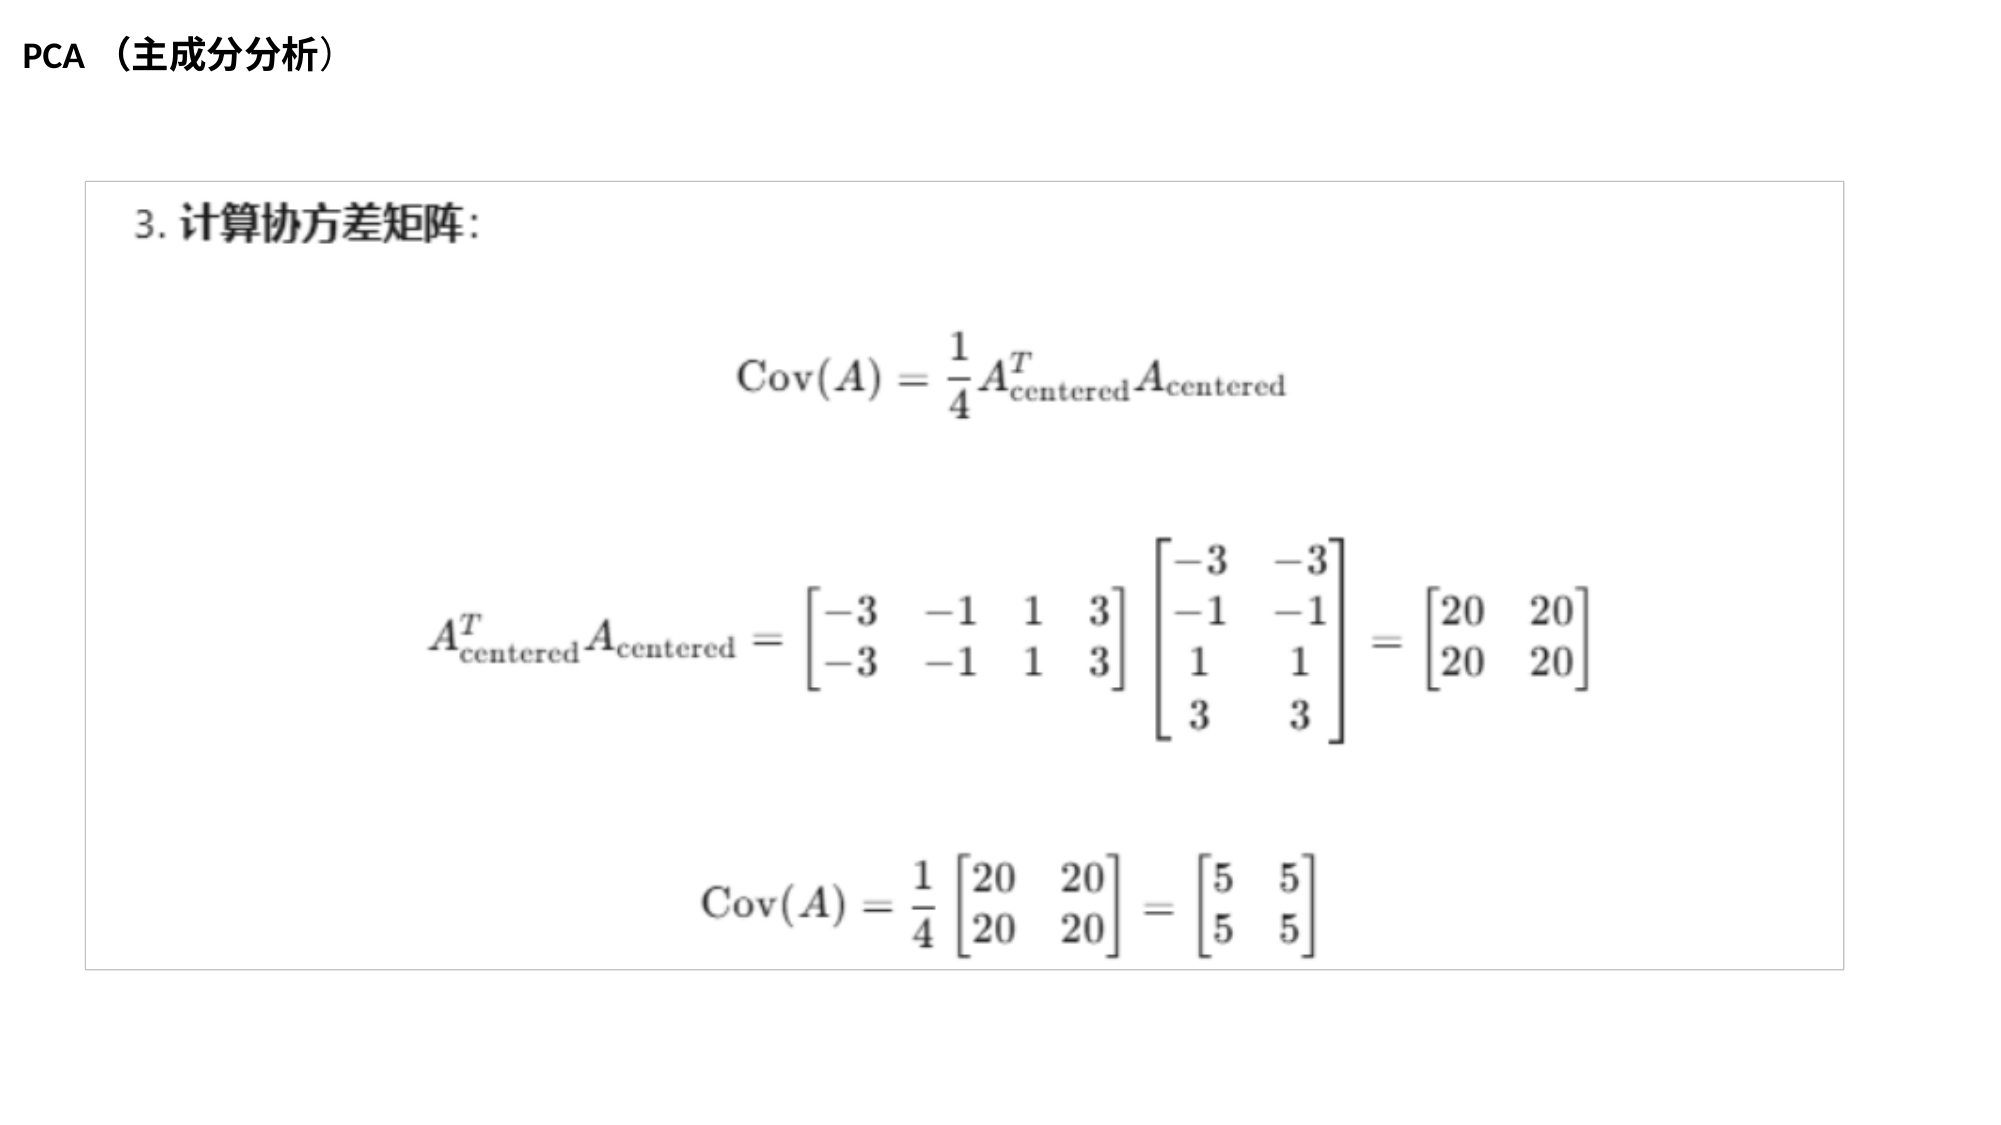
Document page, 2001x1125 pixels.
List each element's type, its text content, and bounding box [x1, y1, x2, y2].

text_box PCA（主成分分析） [8, 23, 415, 84]
picture [81, 177, 1848, 974]
